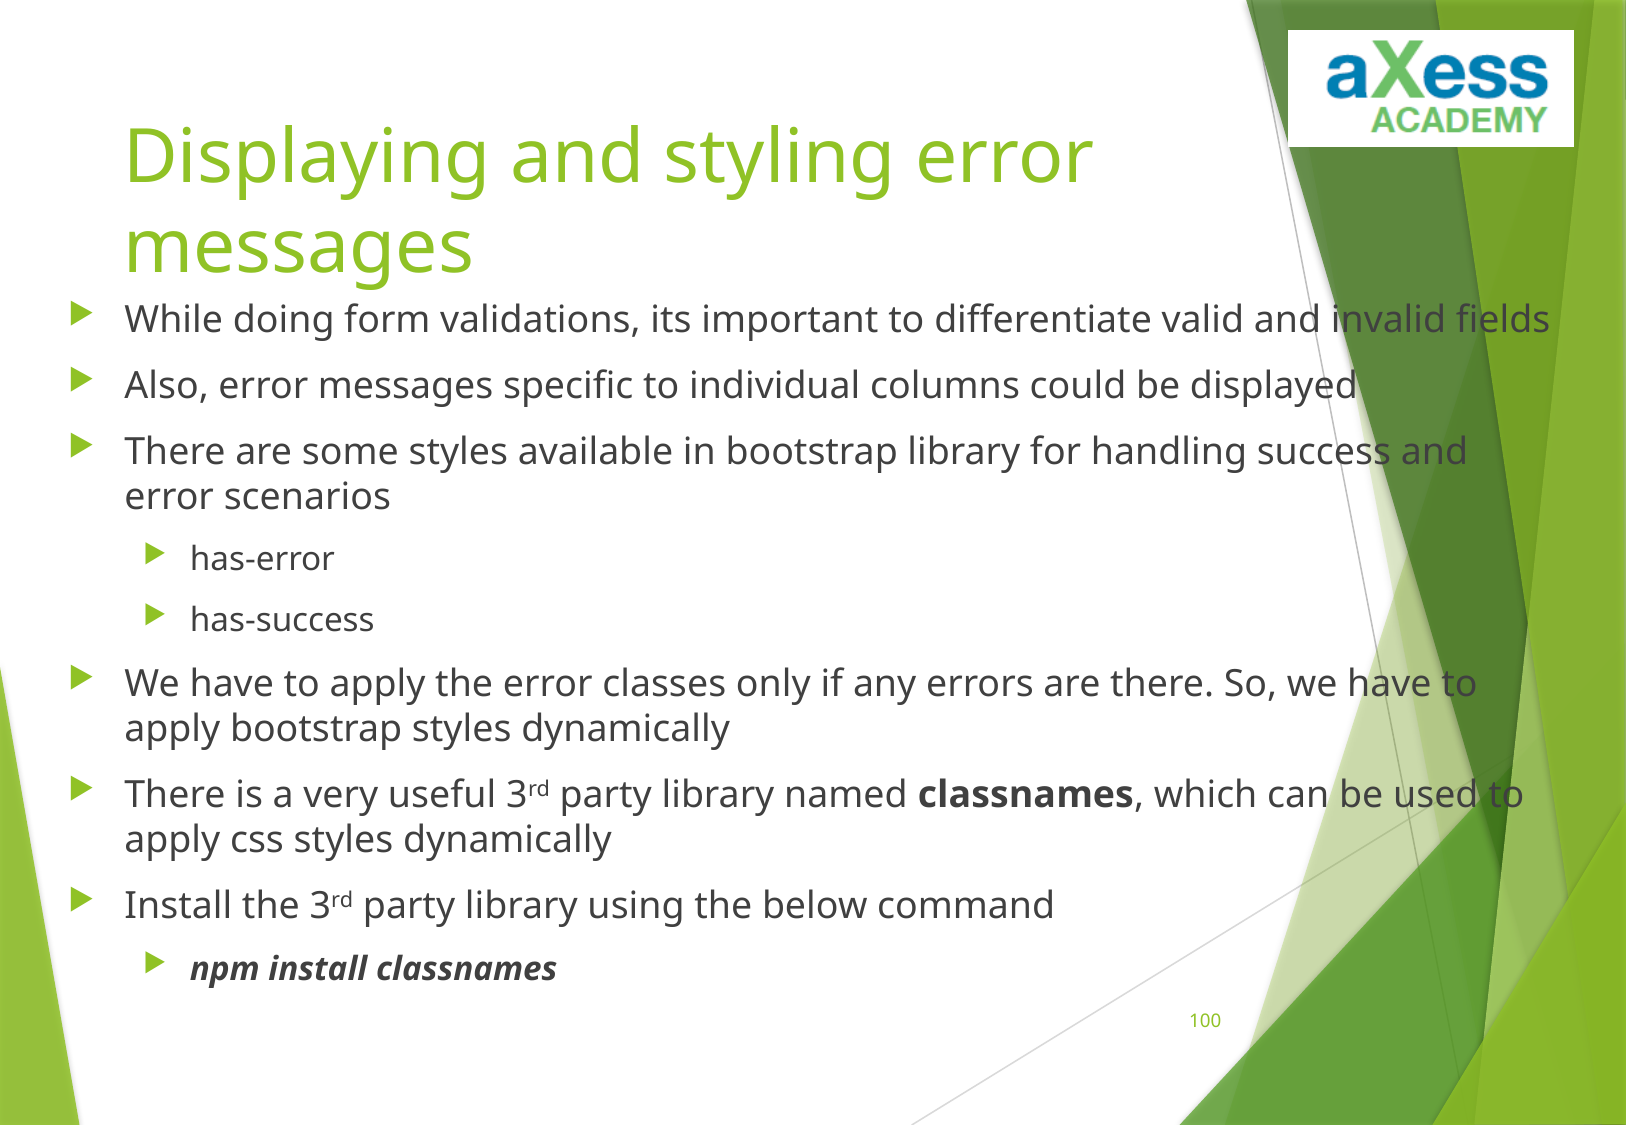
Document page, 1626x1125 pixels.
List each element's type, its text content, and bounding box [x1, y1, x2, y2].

picture [1288, 30, 1574, 147]
list While doing form validations, its important to differentiate valid and invalid fields Also, error messages specific to individual columns could be displayed There are some styles available in bootstrap library for handling success and error scenarios has-error has-success We have to apply the error classes only if any errors are there. So, we have to apply bootstrap styles dynamically There is a very useful 3rd party library named classnames, which can be used to apply css styles dynamically Install the 3rd party library using the below command npm install classnames [53, 287, 1572, 1125]
title Displaying and styling error messages [108, 99, 1237, 287]
slide_number 99 [1145, 991, 1237, 1051]
